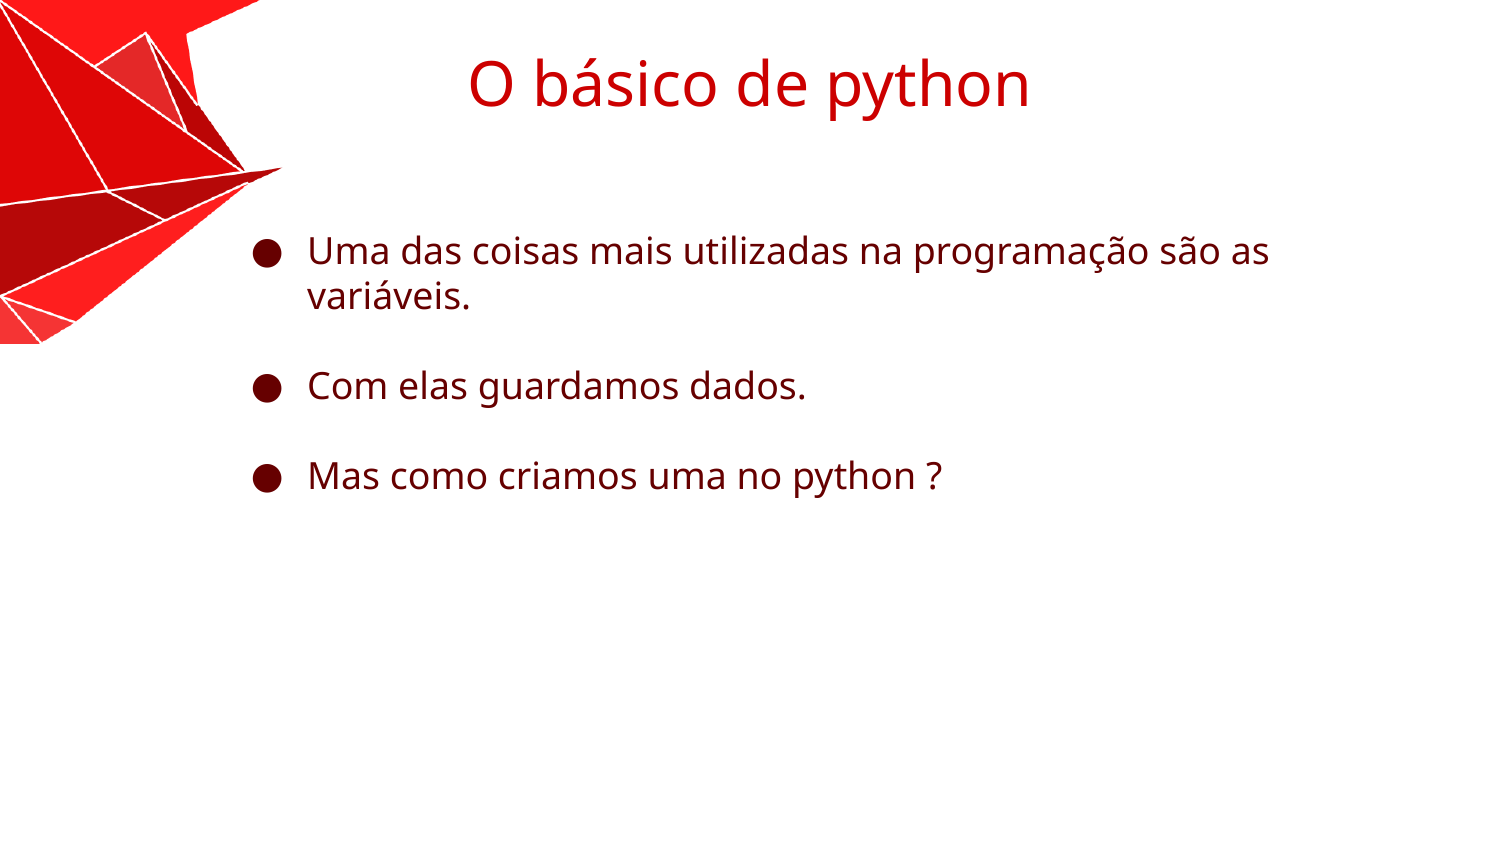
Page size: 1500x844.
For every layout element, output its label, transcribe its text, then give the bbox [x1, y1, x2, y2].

picture [0, 0, 1500, 844]
text_box O básico de python [118, 29, 1382, 124]
text_box Uma das coisas mais utilizadas na programação são as variáveis. Com elas guardamos dados. Mas como criamos uma no python ? [217, 226, 1441, 465]
